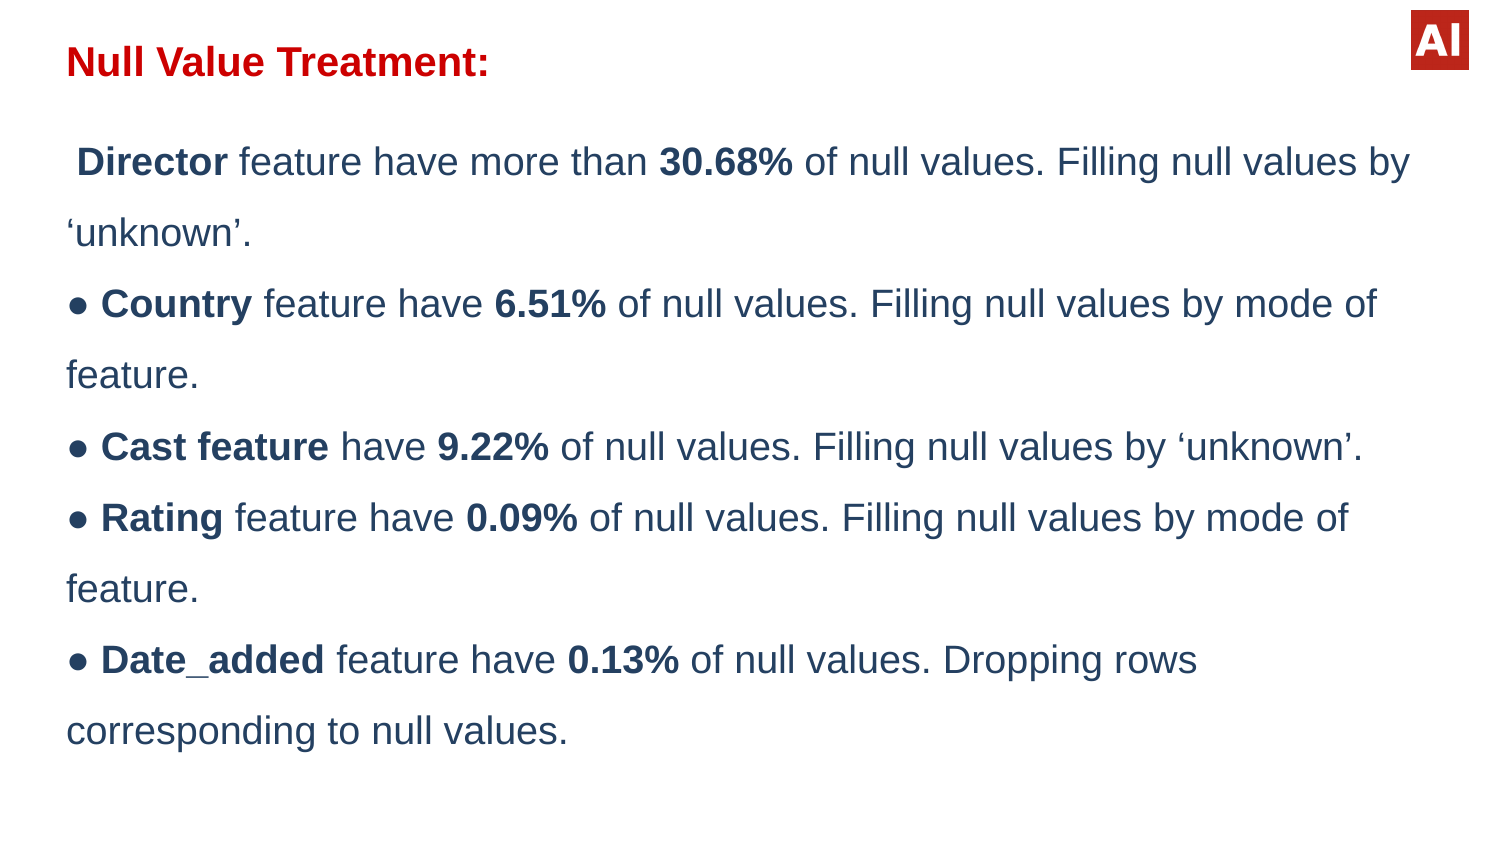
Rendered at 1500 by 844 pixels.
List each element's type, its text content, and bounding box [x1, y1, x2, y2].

list Director feature have more than 30.68% of null values. Filling null values by ‘unknown’. ● Country feature have 6.51% of null values. Filling null values by mode of feature. ● Cast feature have 9.22% of null values. Filling null values by ‘unknown’. ● Rating feature have 0.09% of null values. Filling null values by mode of feature. ● Date_added feature have 0.13% of null values. Dropping rows corresponding to null values. [51, 96, 1449, 844]
picture [1411, 10, 1469, 70]
title Null Value Treatment: [51, 19, 1351, 96]
